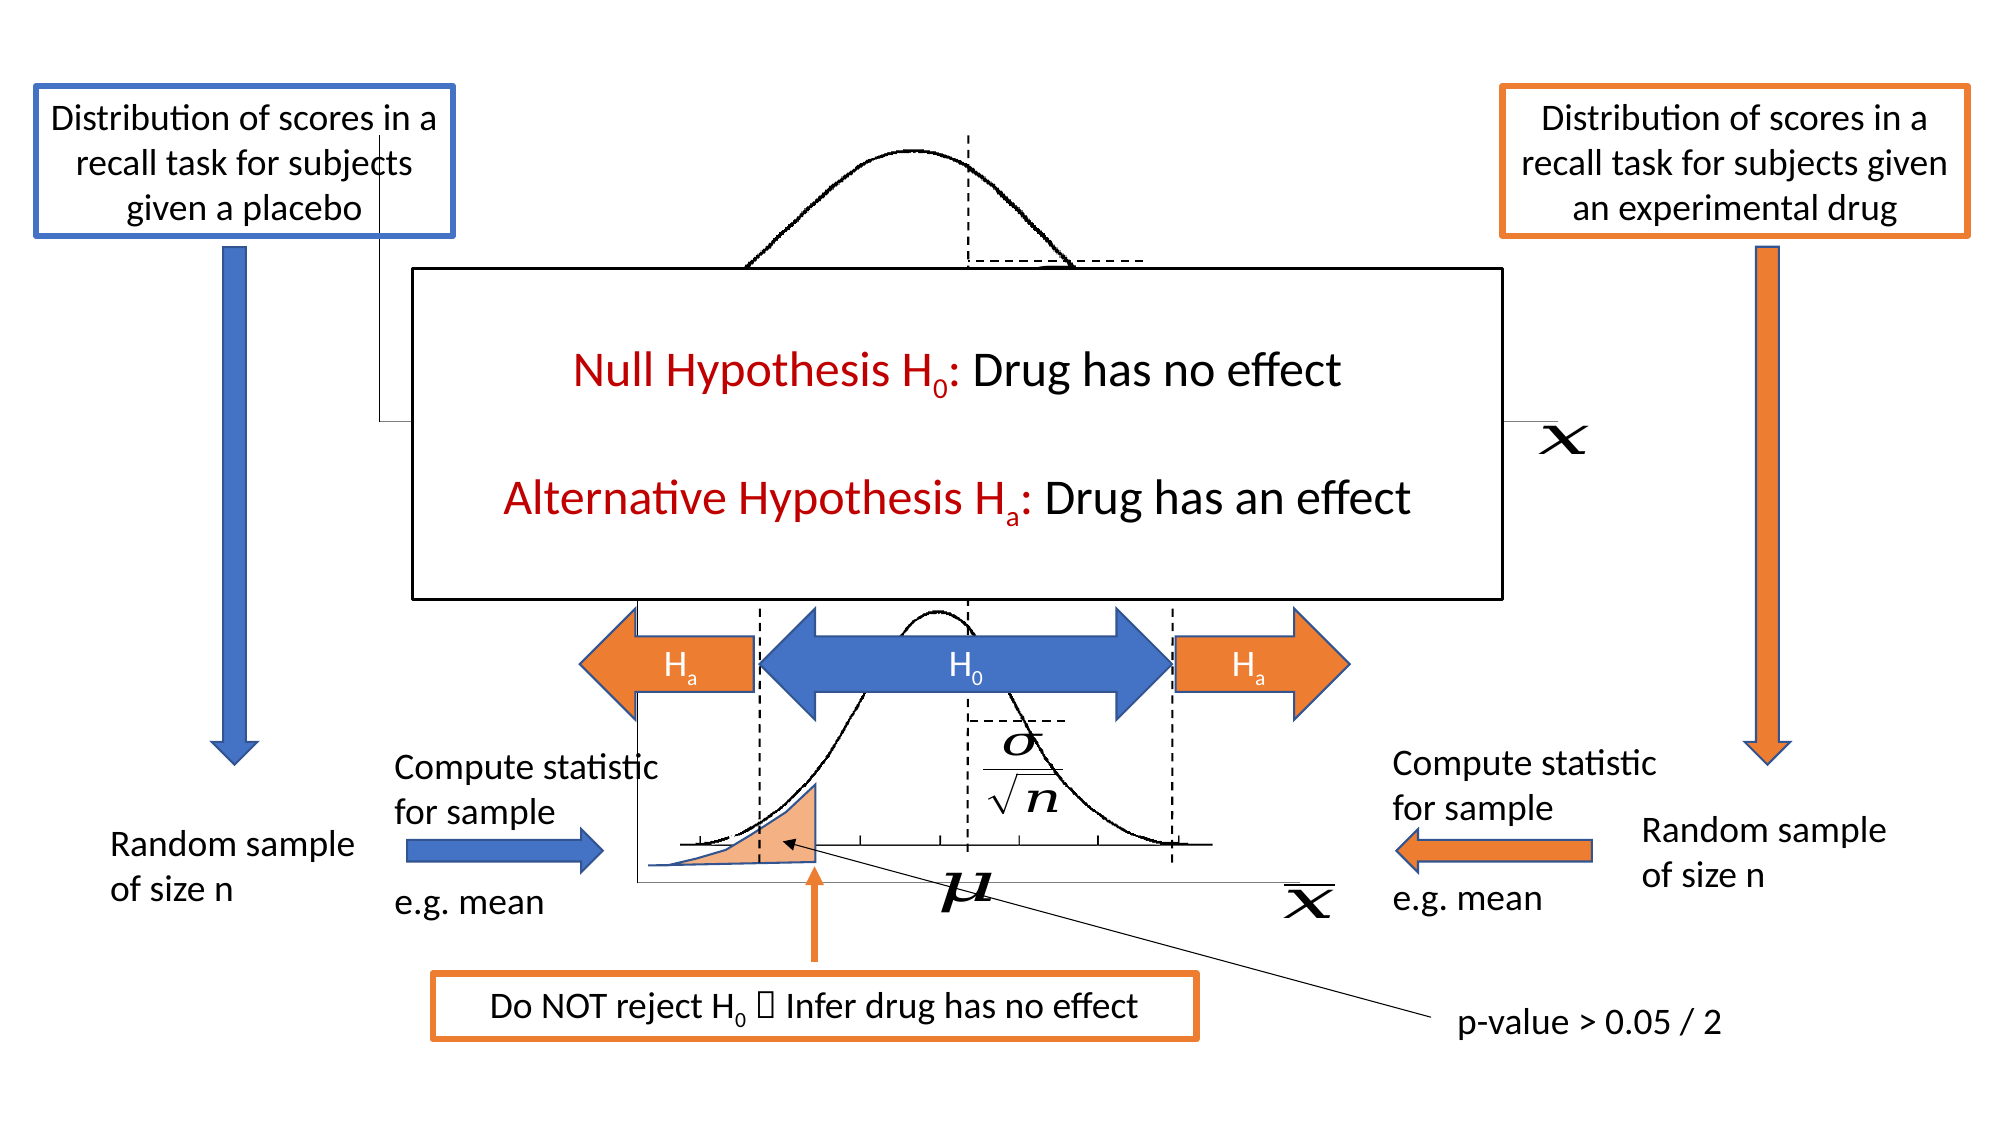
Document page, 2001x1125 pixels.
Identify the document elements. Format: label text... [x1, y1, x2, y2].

text_box Ha [578, 606, 636, 722]
text_box Compute statistic for sample e.g. mean [1377, 730, 1674, 926]
text_box Random sample of size n [1674, 797, 1905, 903]
text_box Do NOT reject H0  Infer drug has no effect [432, 973, 1197, 1040]
picture [379, 135, 1558, 422]
text_box Ha [1300, 612, 1352, 716]
text_box p-value > 0.05 / 2 [1442, 989, 1738, 1050]
text_box [209, 246, 260, 767]
picture [636, 596, 1300, 883]
text_box Distribution of scores in a recall task for subjects given an experimental drug [1502, 86, 1968, 236]
text_box Compute statistic for sample e.g. mean [379, 734, 676, 930]
text_box Distribution of scores in a recall task for subjects given a placebo [36, 86, 453, 236]
text_box Random sample of size n [95, 811, 373, 917]
text_box [1742, 245, 1793, 767]
text_box Null Hypothesis H0: Drug has no effect Alternative Hypothesis Ha: Drug has an effect [412, 422, 1503, 600]
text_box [782, 841, 1431, 1018]
